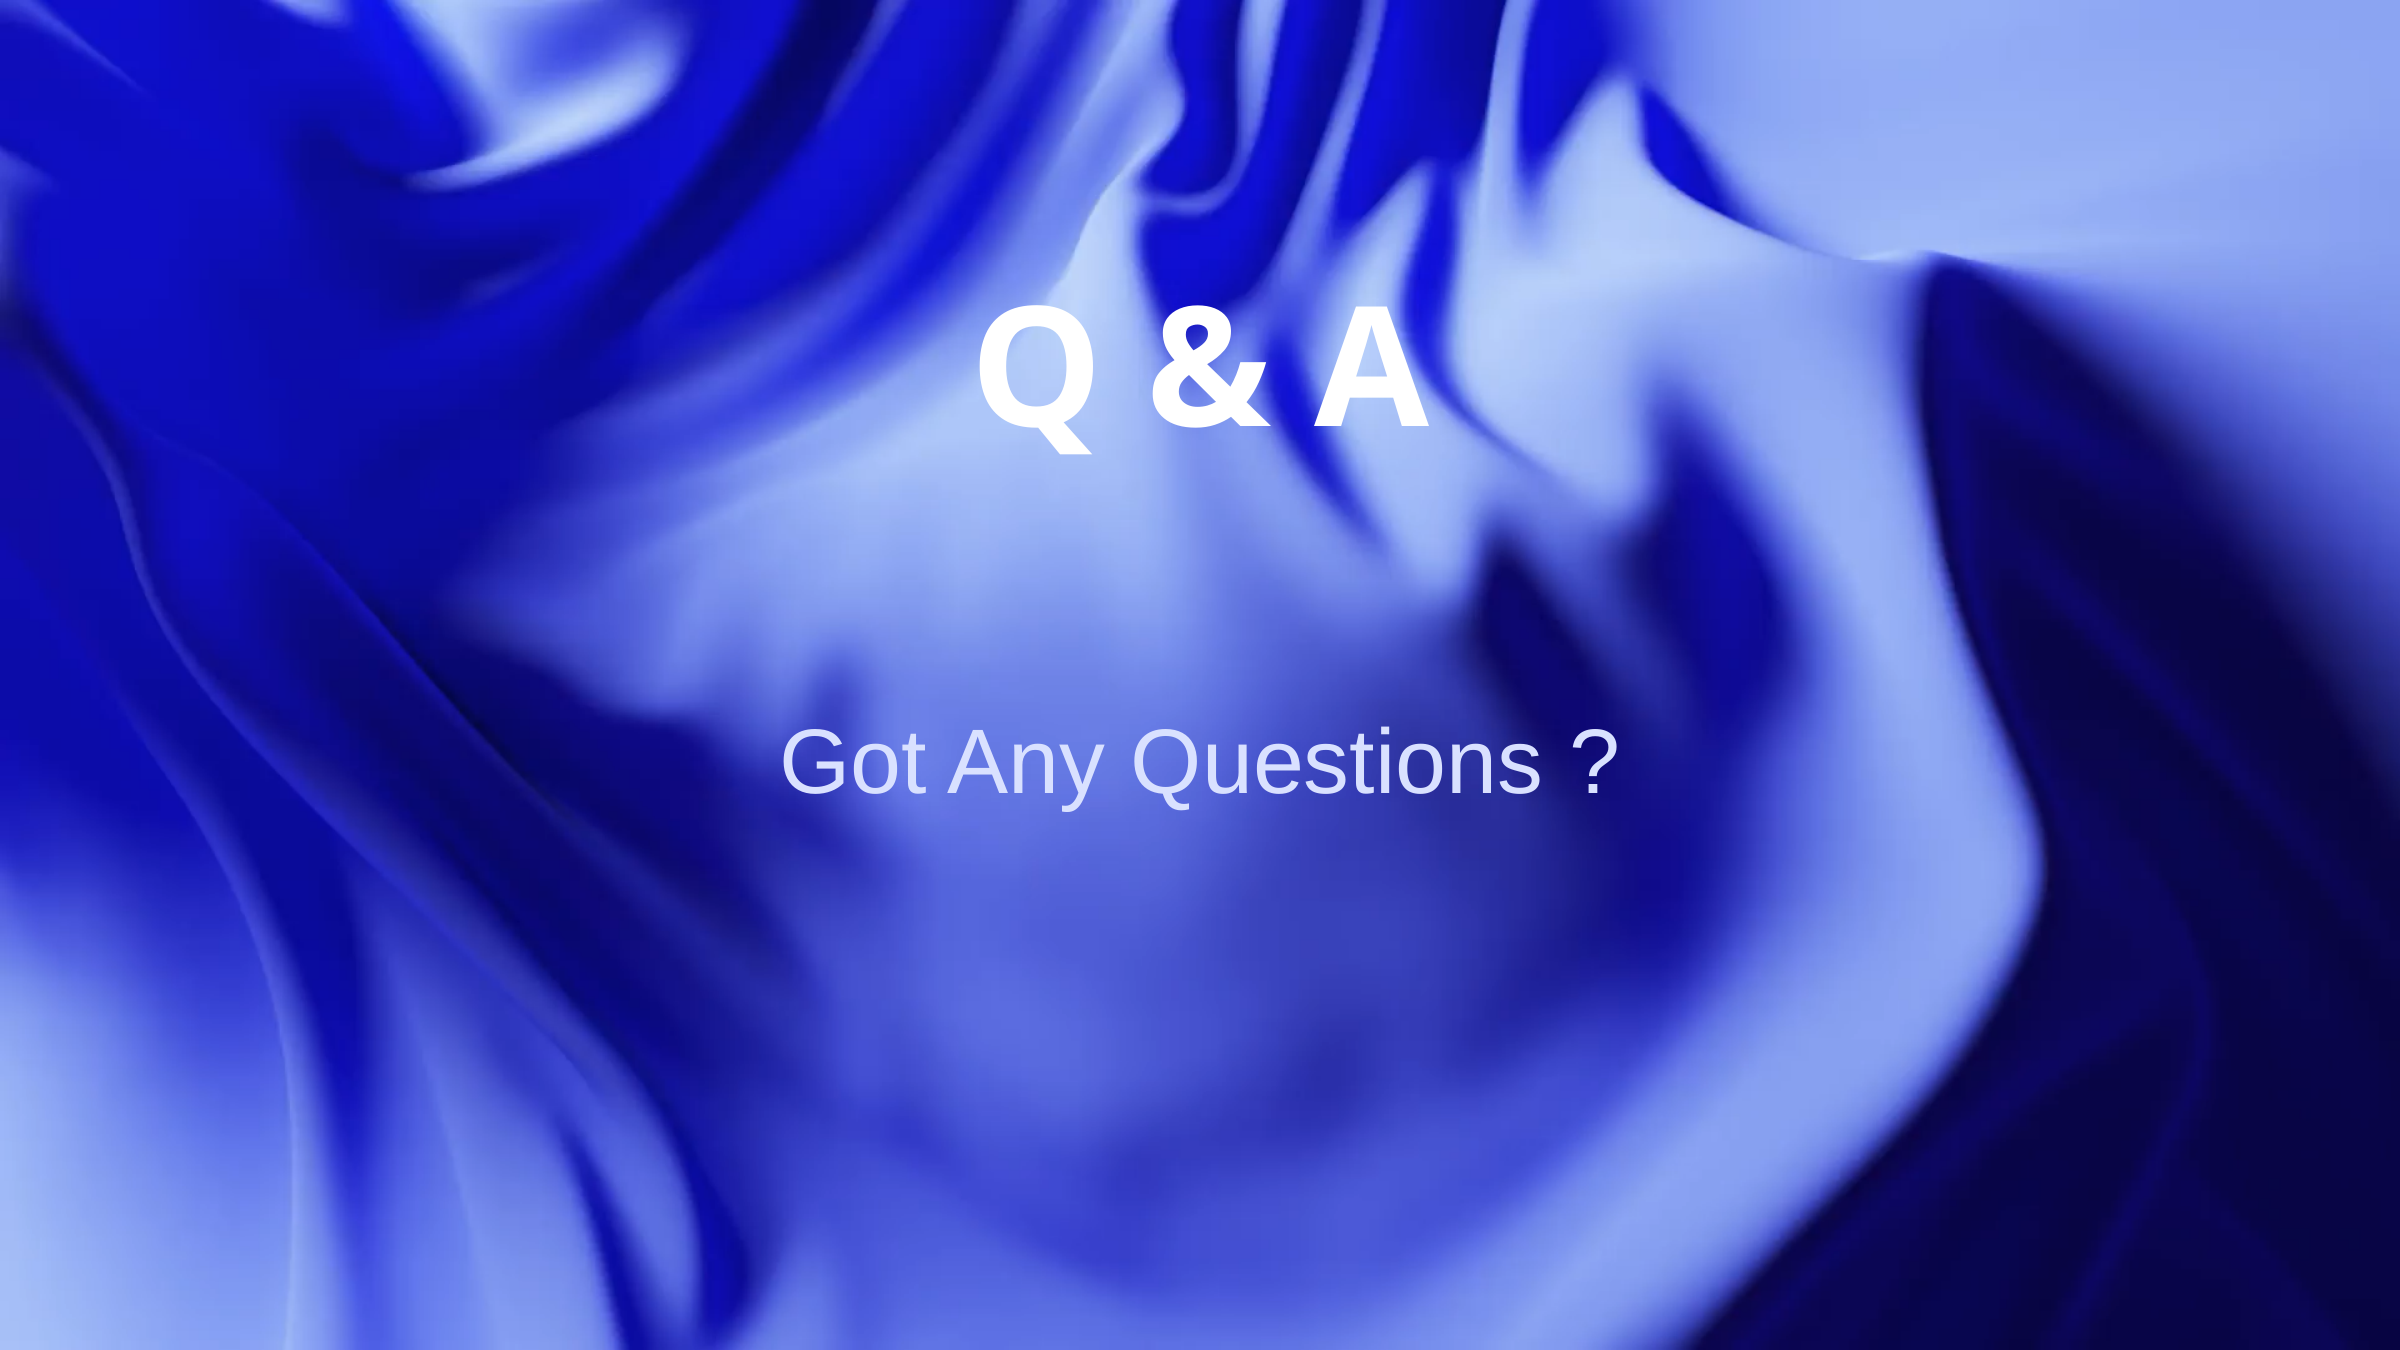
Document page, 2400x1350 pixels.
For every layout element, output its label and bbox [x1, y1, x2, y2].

text_box [0, 0, 2400, 1350]
